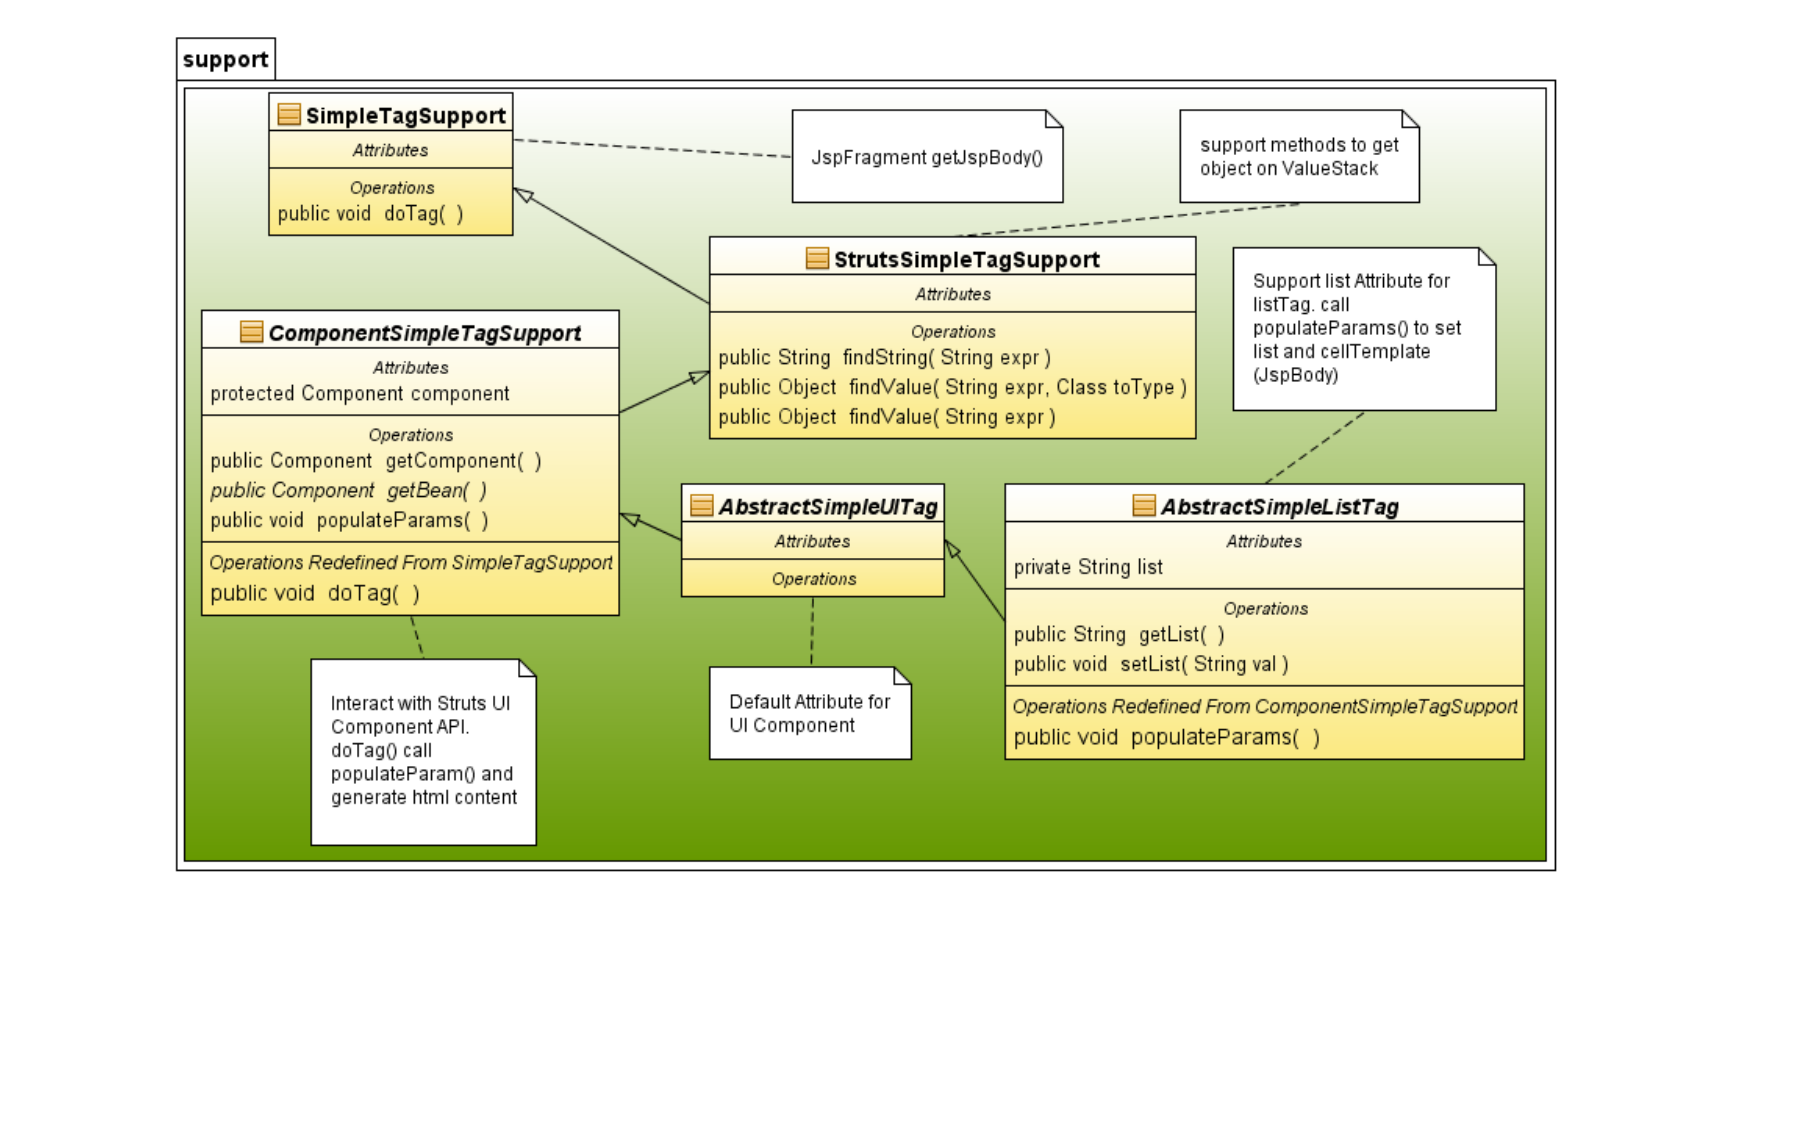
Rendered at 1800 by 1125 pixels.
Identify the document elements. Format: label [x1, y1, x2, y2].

picture [120, 22, 1680, 1103]
